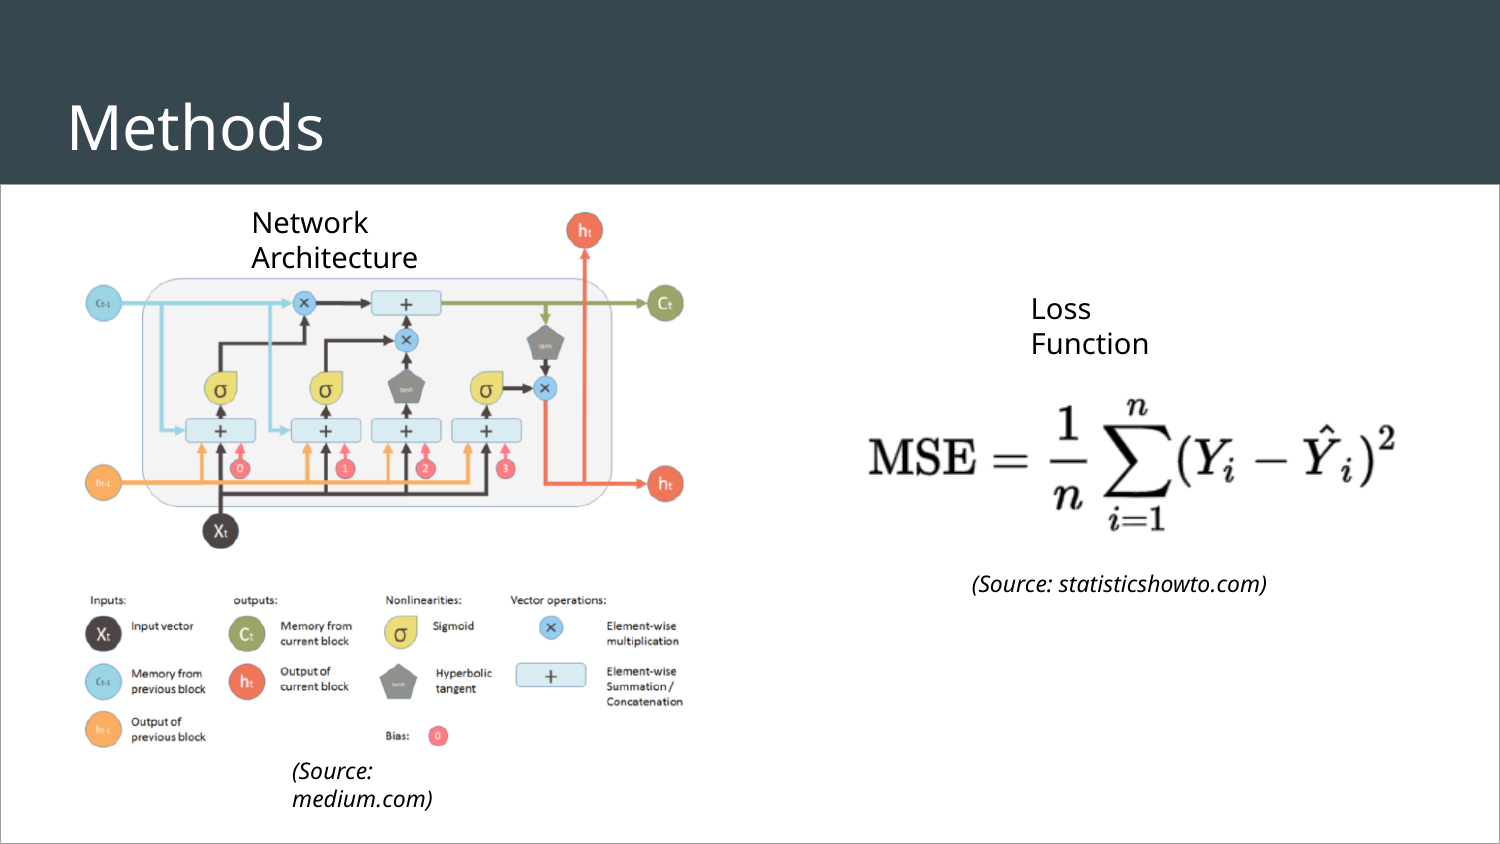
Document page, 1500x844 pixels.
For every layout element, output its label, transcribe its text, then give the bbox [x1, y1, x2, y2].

text_box Loss Function [1015, 275, 1231, 346]
title Methods [51, 72, 1449, 167]
text_box (Source: statisticshowto.com) [956, 574, 1289, 619]
picture [823, 372, 1423, 566]
picture [57, 188, 726, 771]
text_box (Source: medium.com) [277, 780, 506, 805]
